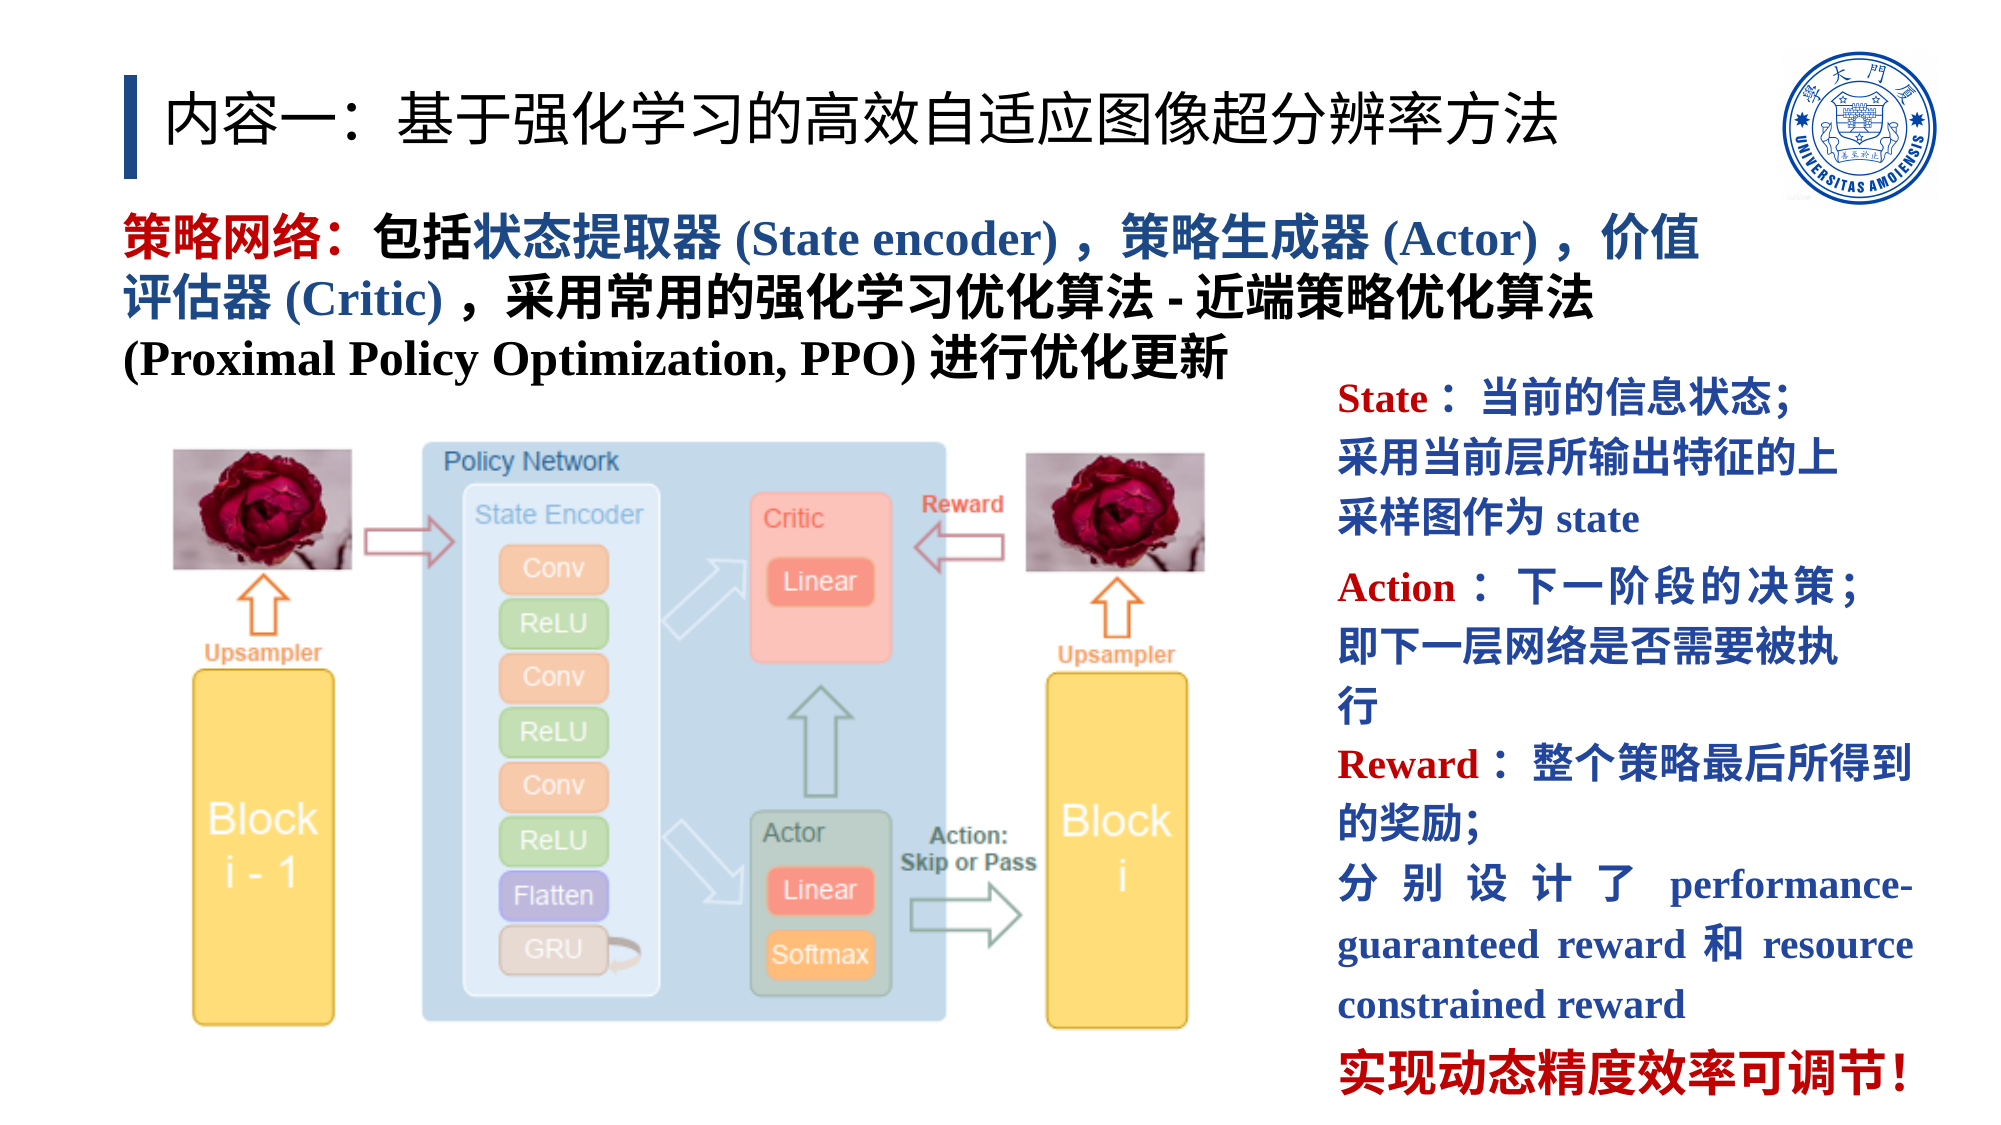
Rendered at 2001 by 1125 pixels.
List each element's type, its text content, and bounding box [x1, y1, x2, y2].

text_box 内容一：基于强化学习的高效自适应图像超分辨率方法 [148, 75, 1688, 160]
text_box 实现动态精度效率可调节！ [1322, 1021, 2000, 1109]
text_box Reward：整个策略最后所得到的奖励； 分别设计了performance-guaranteed reward和resource constrained reward [1322, 719, 1929, 1021]
text_box 策略网络：包括状态提取器(State encoder)，策略生成器(Actor)，价值评估器(Critic)，采用常用的强化学习优化算法-近端策略优化算法(Proximal Policy Optimization, PPO)进行优化更新 [108, 197, 1728, 393]
text_box State：当前的信息状态； 采用当前层所输出特征的上采样图作为state [1322, 353, 1854, 542]
text_box Action：下一阶段的决策； 即下一层网络是否需要被执行 [1322, 542, 1854, 719]
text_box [165, 410, 1212, 1051]
picture [1780, 48, 1940, 208]
